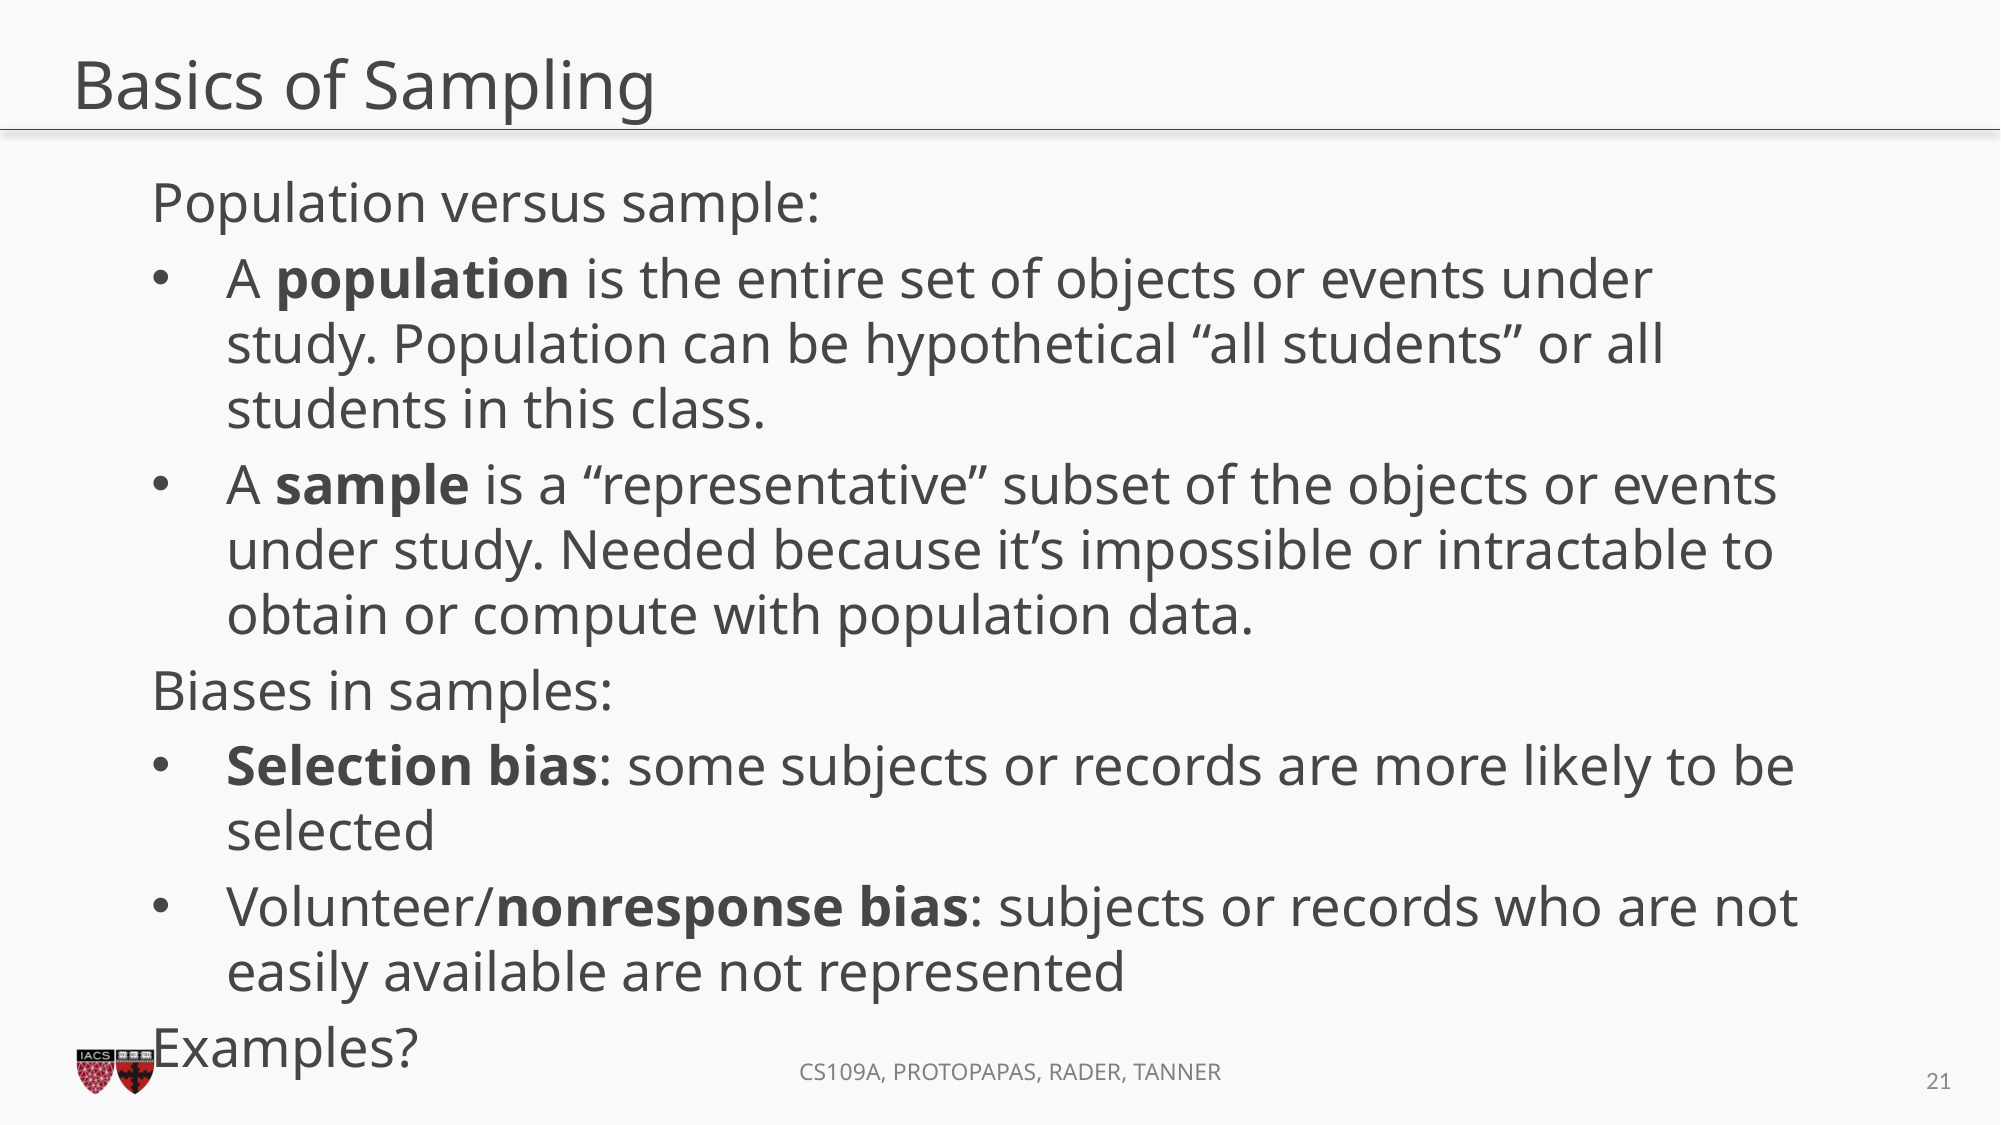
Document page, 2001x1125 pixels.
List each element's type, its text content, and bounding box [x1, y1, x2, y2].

list Population versus sample: A population is the entire set of objects or events under study. Population can be hypothetical “all students” or all students in this class. A sample is a “representative” subset of the objects or events under study. Needed because it’s impossible or intractable to obtain or compute with population data. Biases in samples: Selection bias: some subjects or records are more likely to be selected Volunteer/nonresponse bias: subjects or records who are not easily available are not represented Examples? [136, 161, 1831, 938]
picture [75, 1049, 155, 1095]
title Basics of Sampling [57, 35, 1943, 162]
slide_number 21 [1500, 1050, 1967, 1110]
